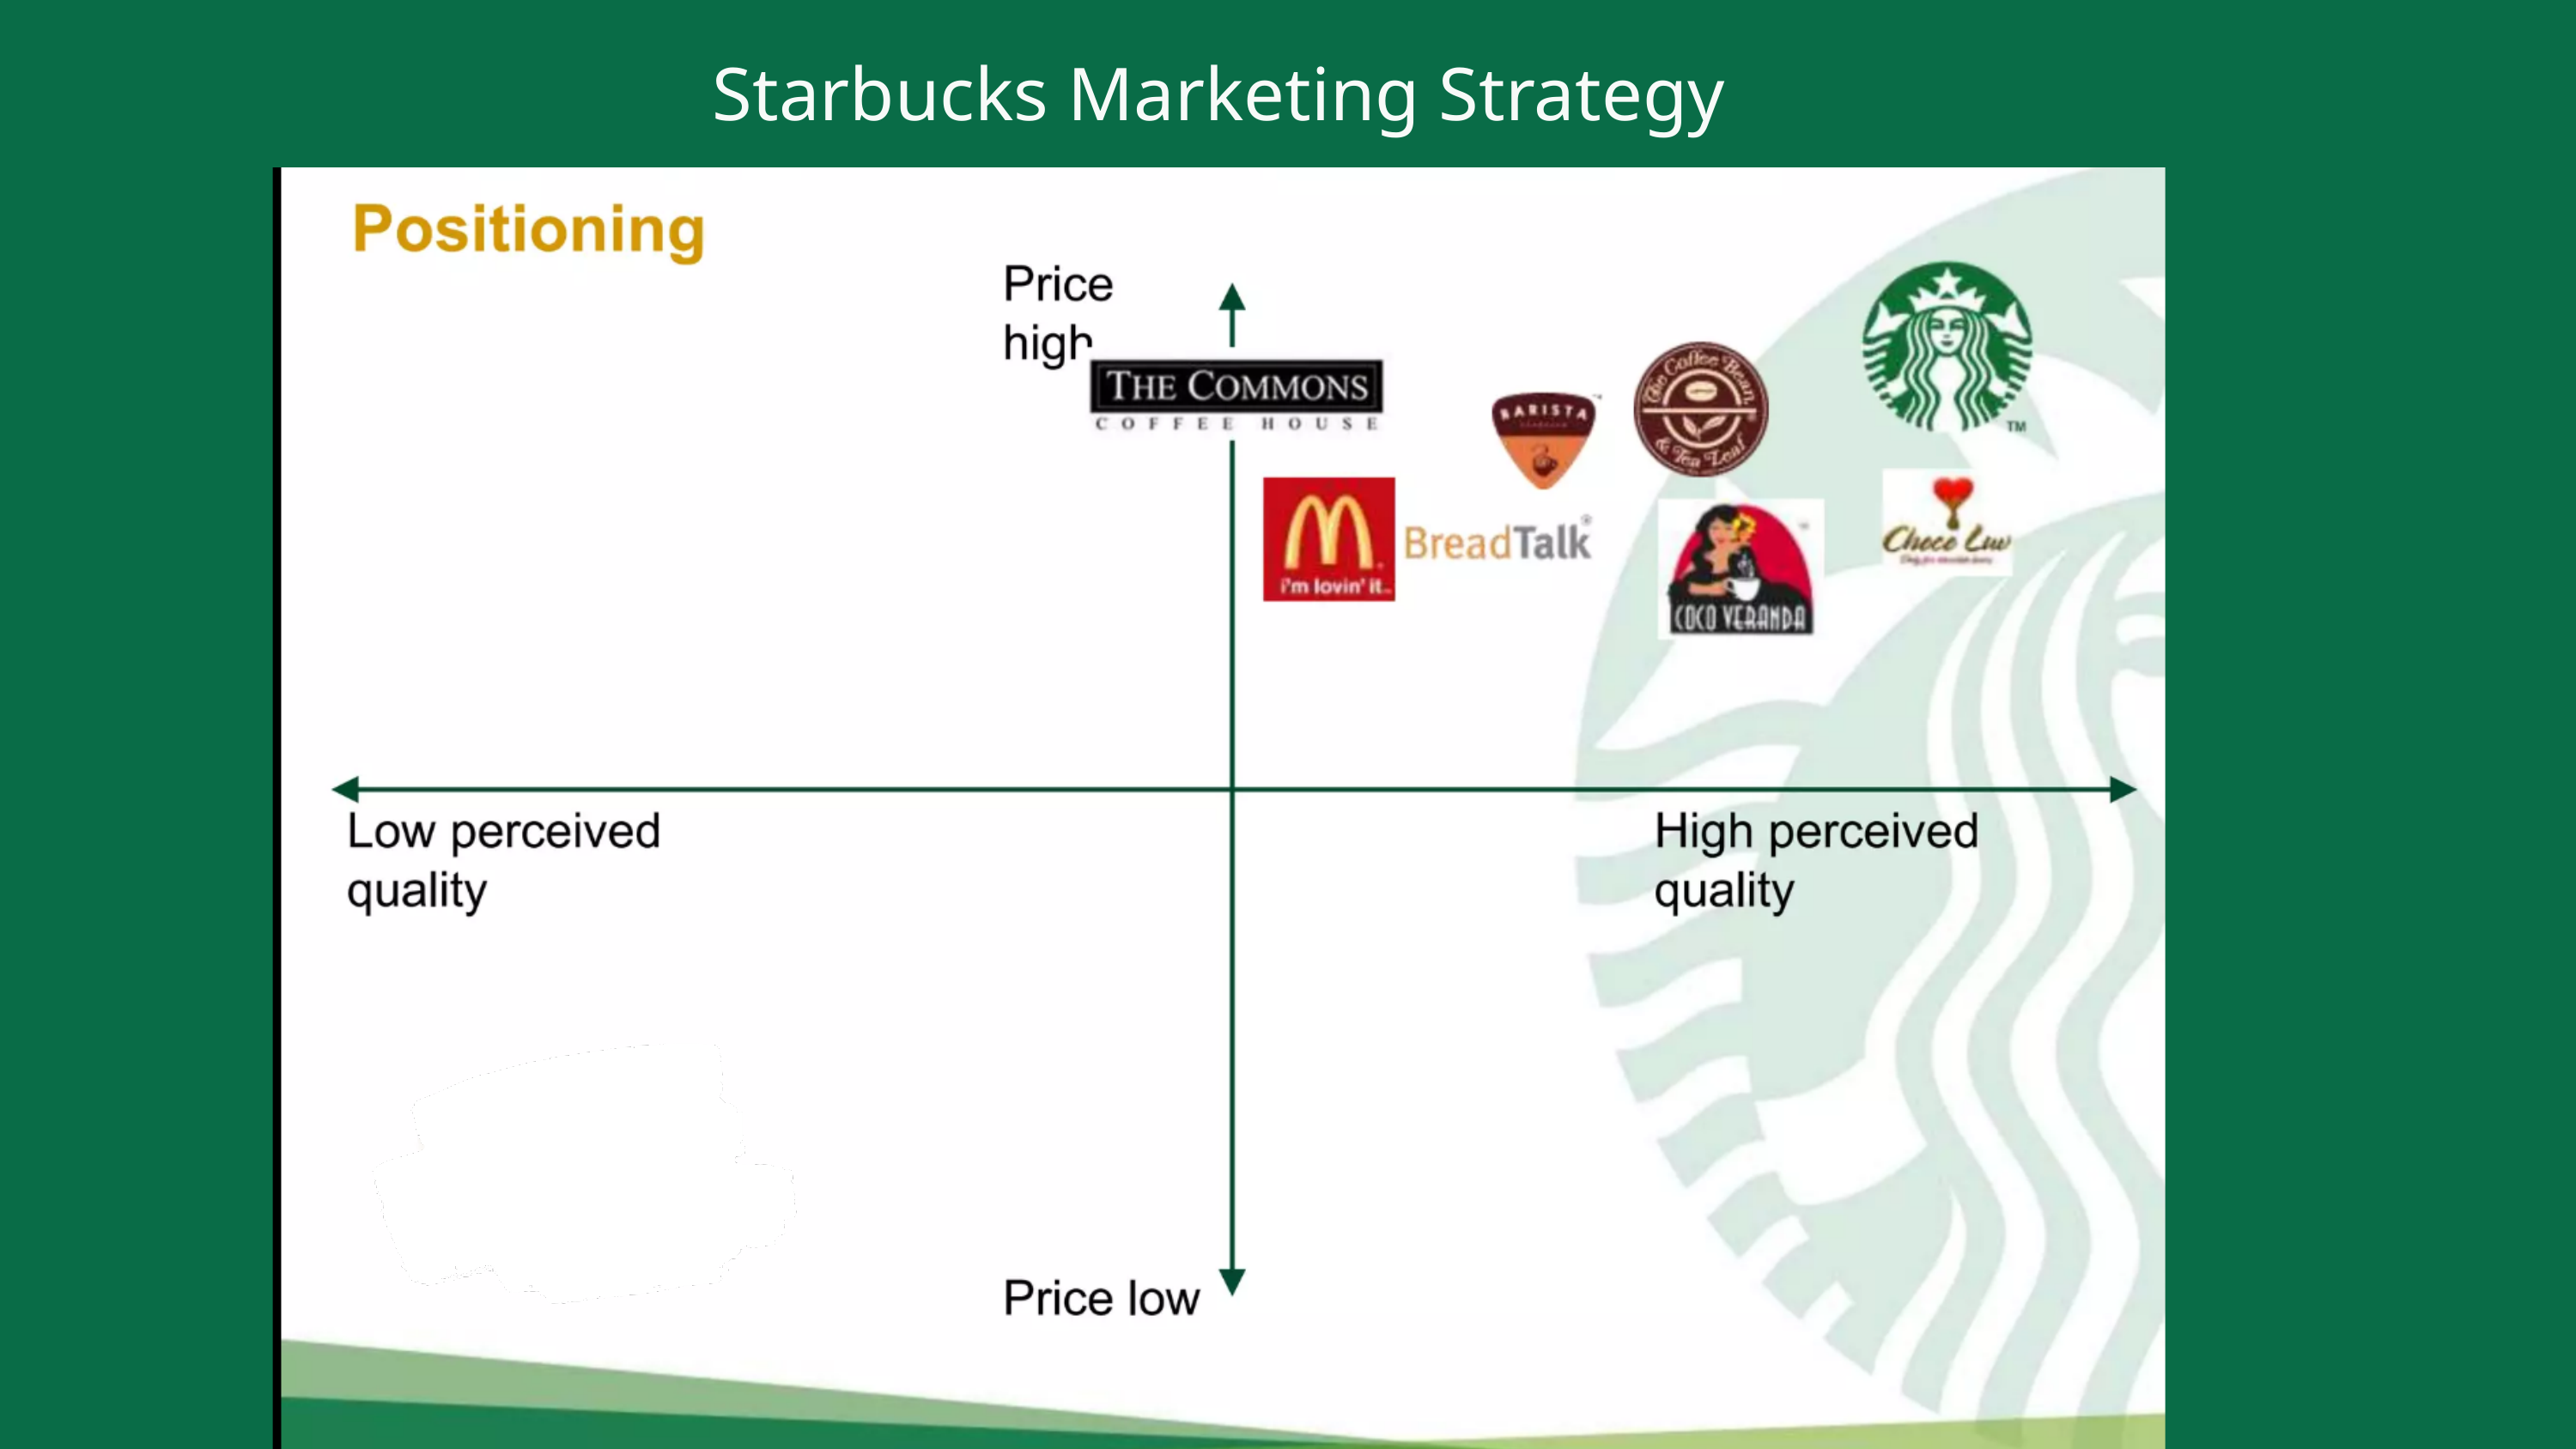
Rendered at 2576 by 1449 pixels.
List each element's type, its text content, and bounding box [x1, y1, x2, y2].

text_box Starbucks Marketing Strategy [692, 33, 1746, 136]
picture [272, 167, 2166, 1449]
